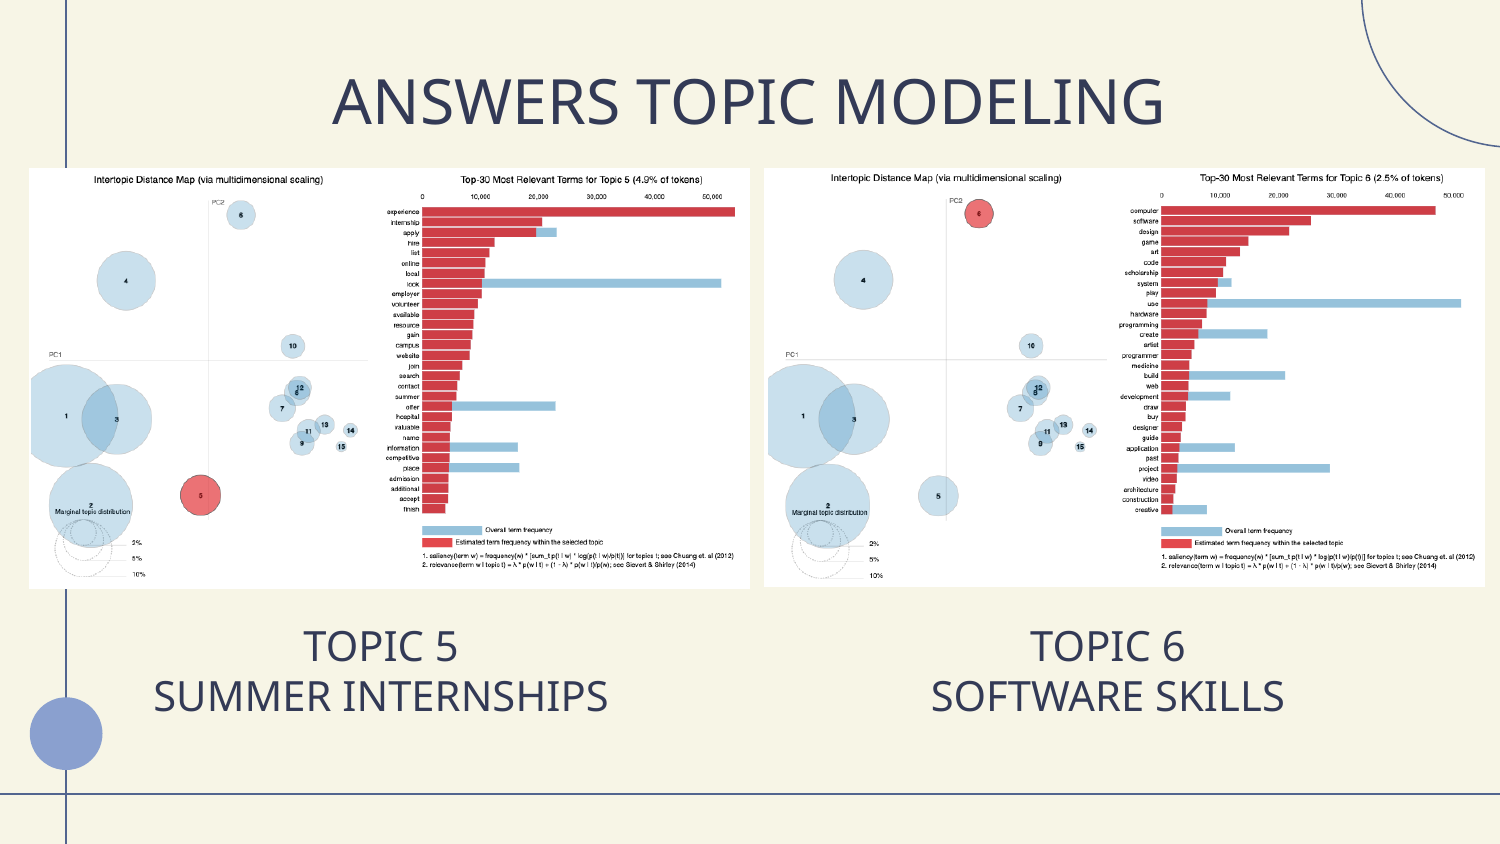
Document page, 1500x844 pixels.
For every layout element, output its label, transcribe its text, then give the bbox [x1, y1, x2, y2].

text_box TOPIC 5 SUMMER INTERNSHIPS [108, 619, 654, 721]
picture [763, 168, 1485, 588]
title ANSWERS TOPIC MODELING [157, 54, 1343, 144]
text_box TOPIC 6 SOFTWARE SKILLS [835, 619, 1381, 721]
picture [29, 168, 750, 590]
text_box [29, 697, 103, 771]
